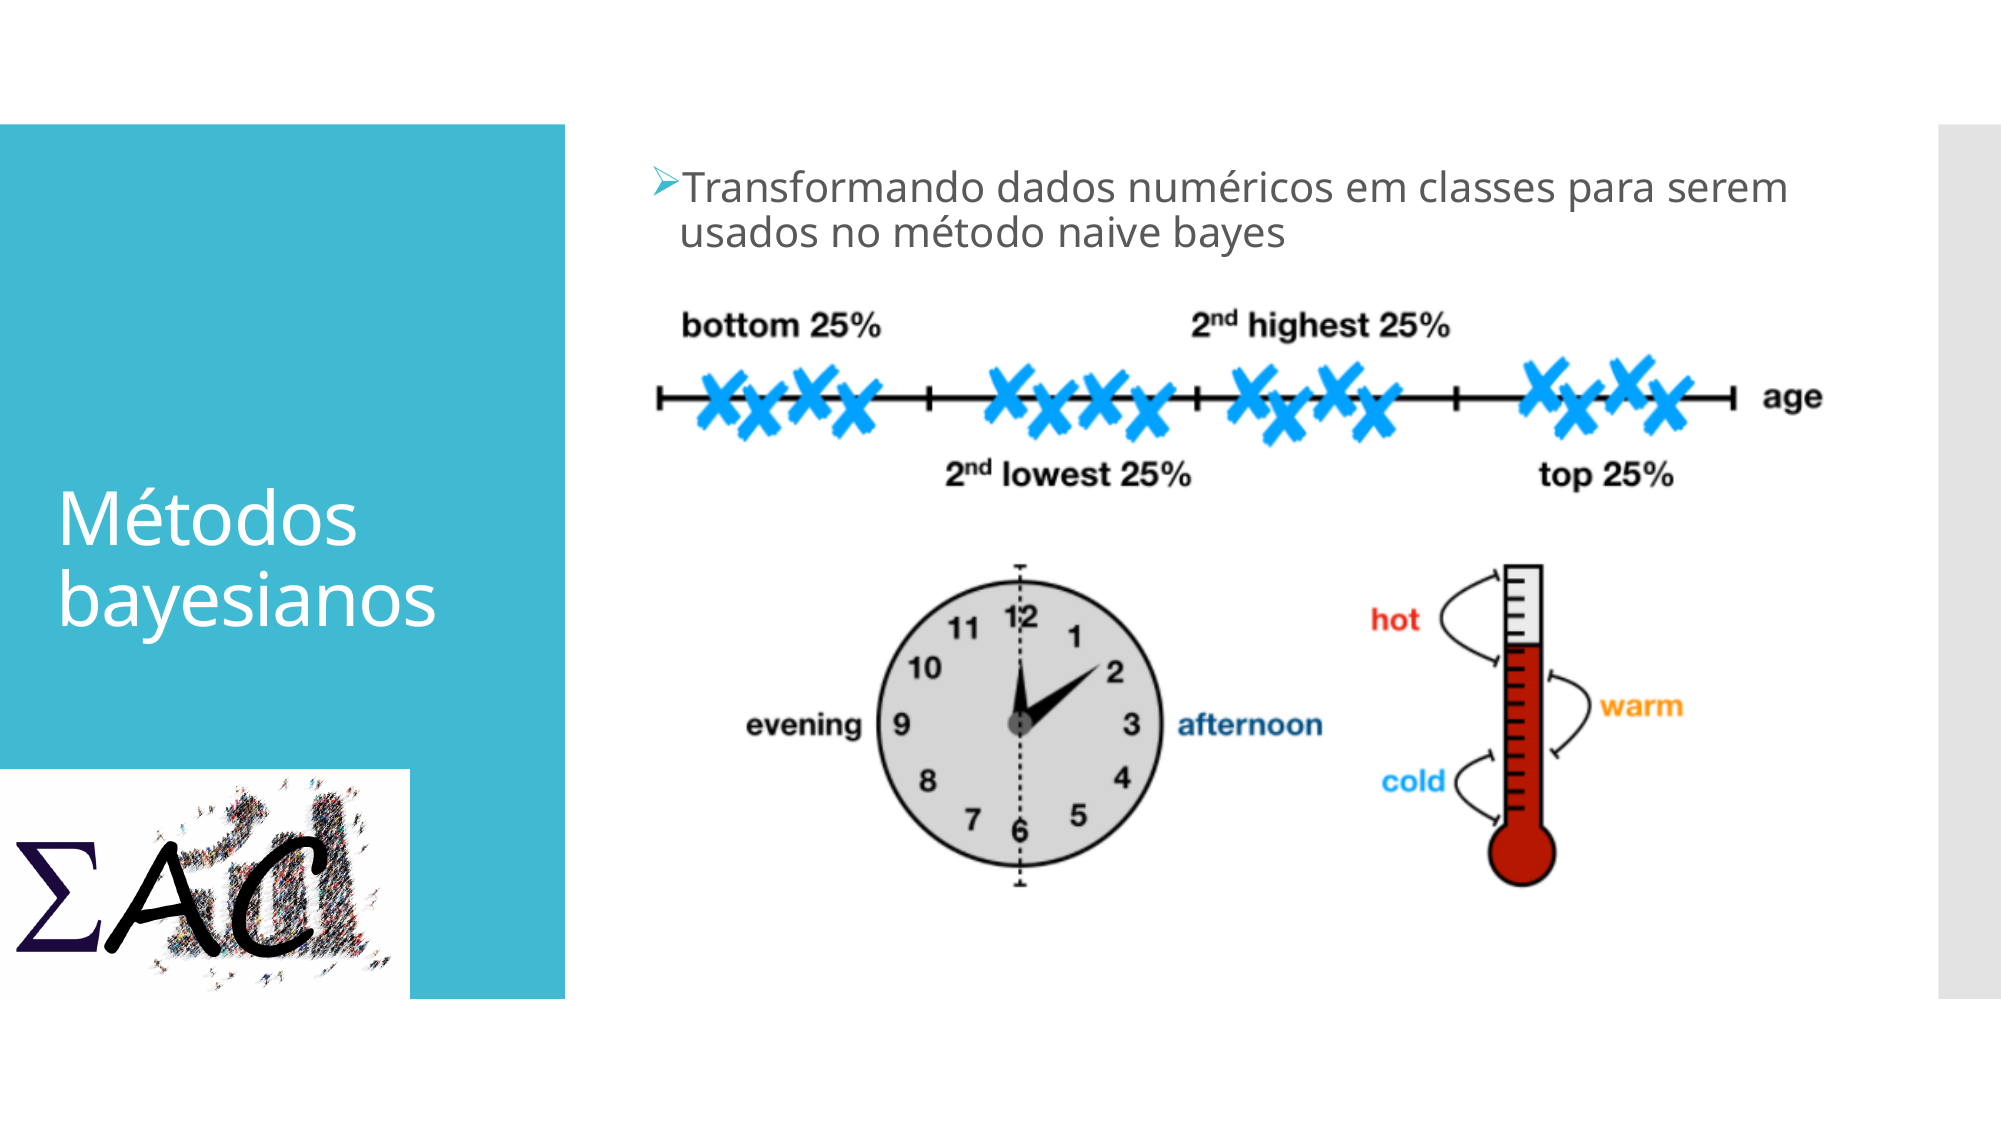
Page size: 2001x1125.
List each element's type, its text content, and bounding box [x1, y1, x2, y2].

list Transformando dados numéricos em classes para serem usados no método naive bayes [634, 141, 1924, 982]
picture [0, 768, 410, 1005]
title Métodos bayesianos [41, 184, 525, 940]
picture [634, 285, 1849, 902]
